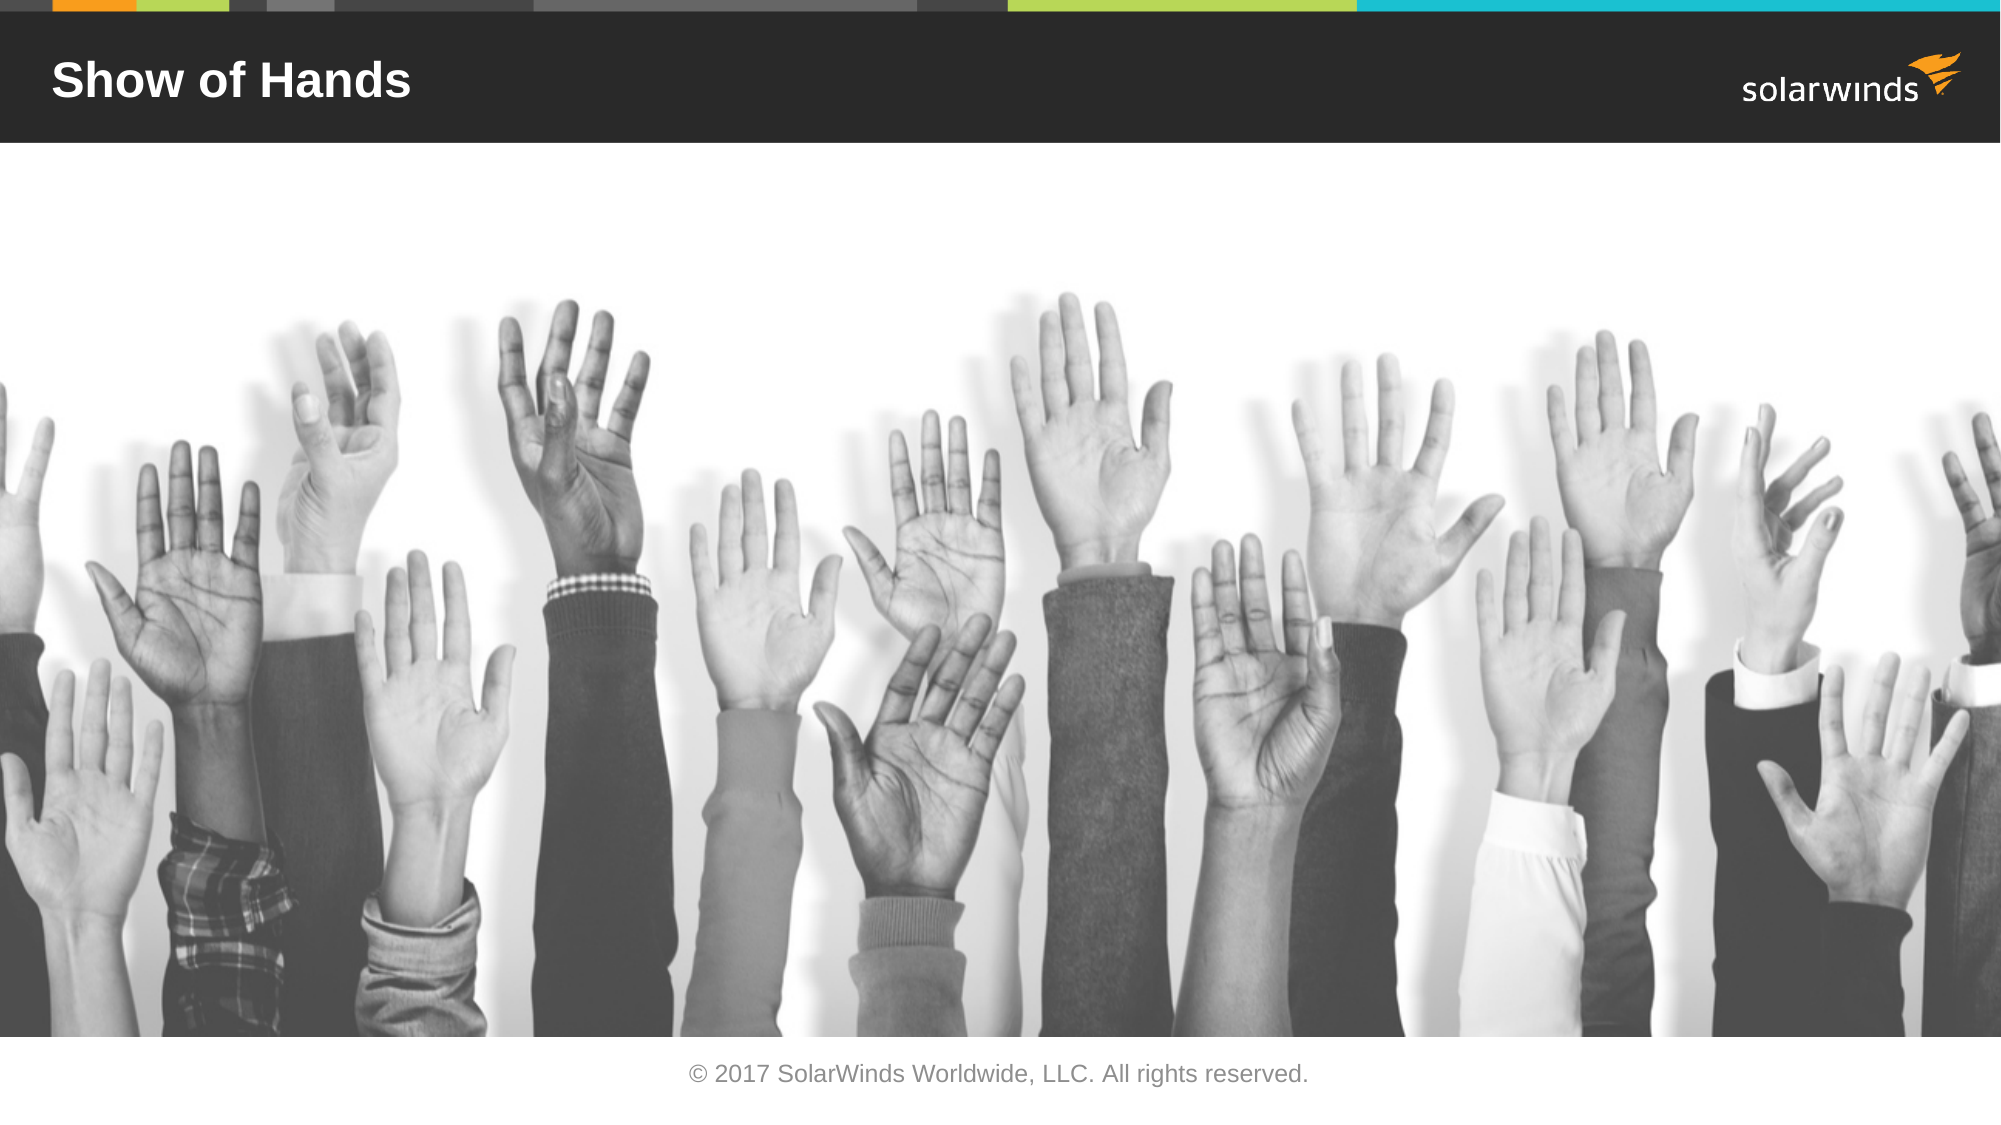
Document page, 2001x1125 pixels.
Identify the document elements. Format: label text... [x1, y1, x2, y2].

footer © 2017 SolarWinds Worldwide, LLC. All rights reserved. [662, 1042, 1338, 1103]
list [0, 221, 2000, 1038]
title Show of Hands [43, 38, 1662, 125]
picture [0, 0, 2001, 1125]
